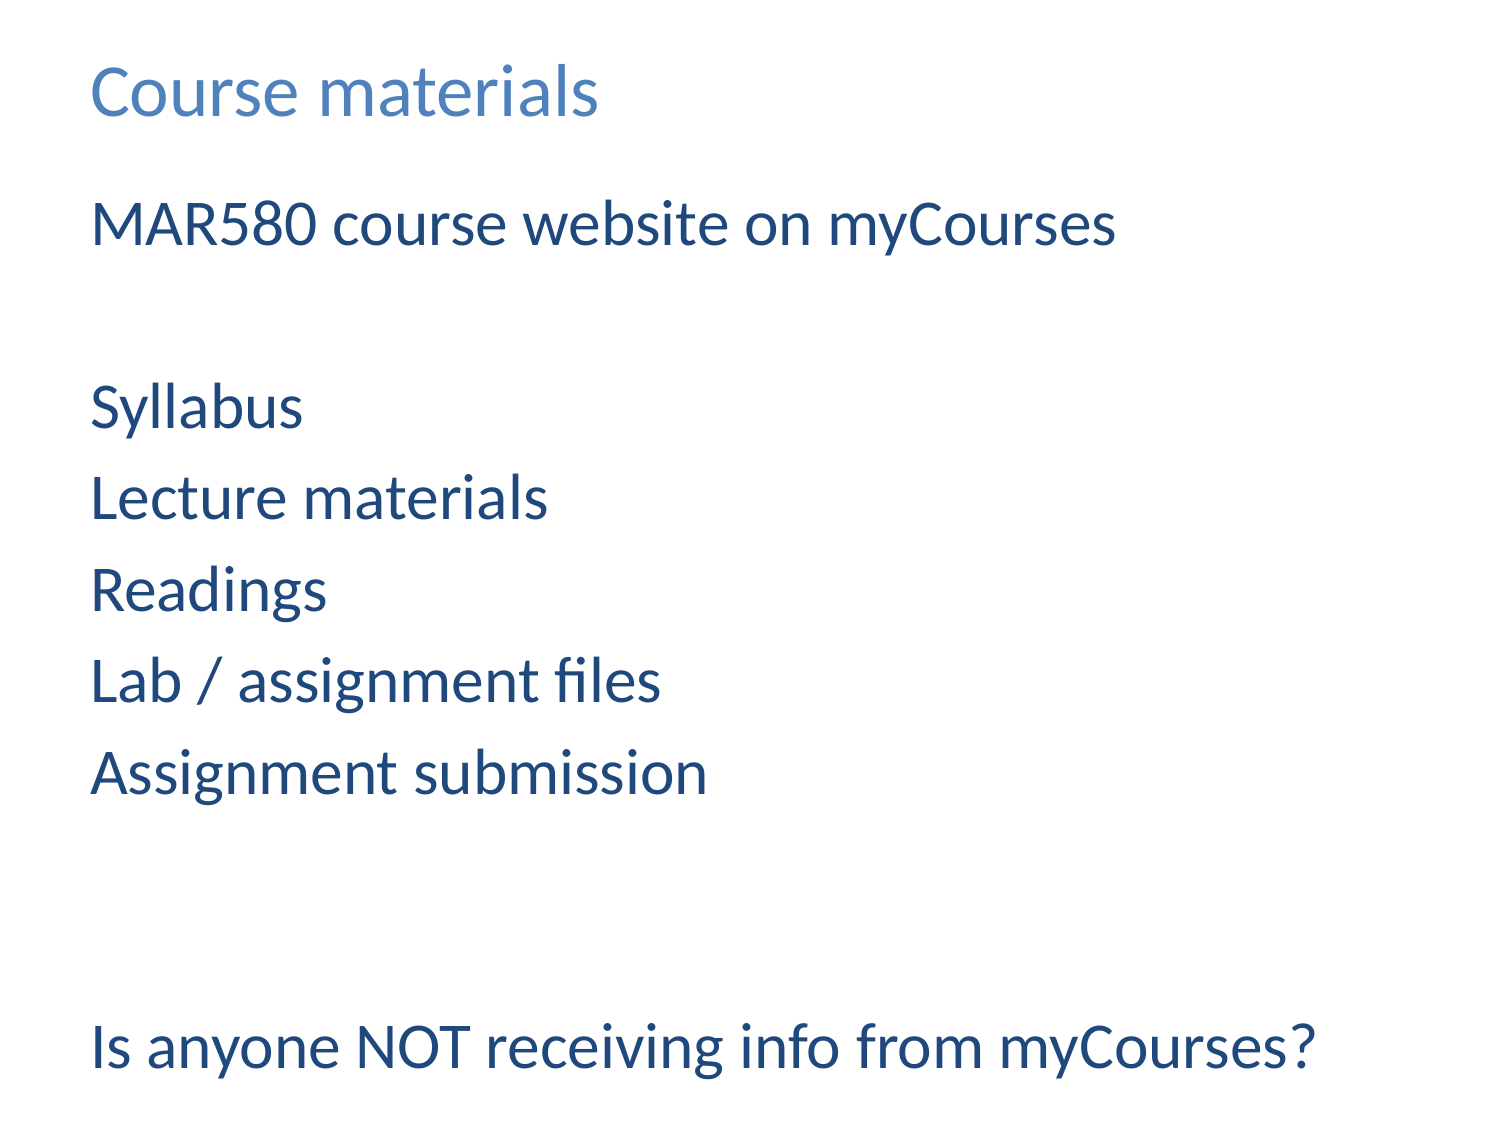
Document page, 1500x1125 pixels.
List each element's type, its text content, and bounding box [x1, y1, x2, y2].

list MAR580 course website on myCourses Syllabus Lecture materials Readings Lab / assignment files Assignment submission Is anyone NOT receiving info from myCourses? [75, 172, 1425, 1090]
title Course materials [75, 30, 1425, 144]
